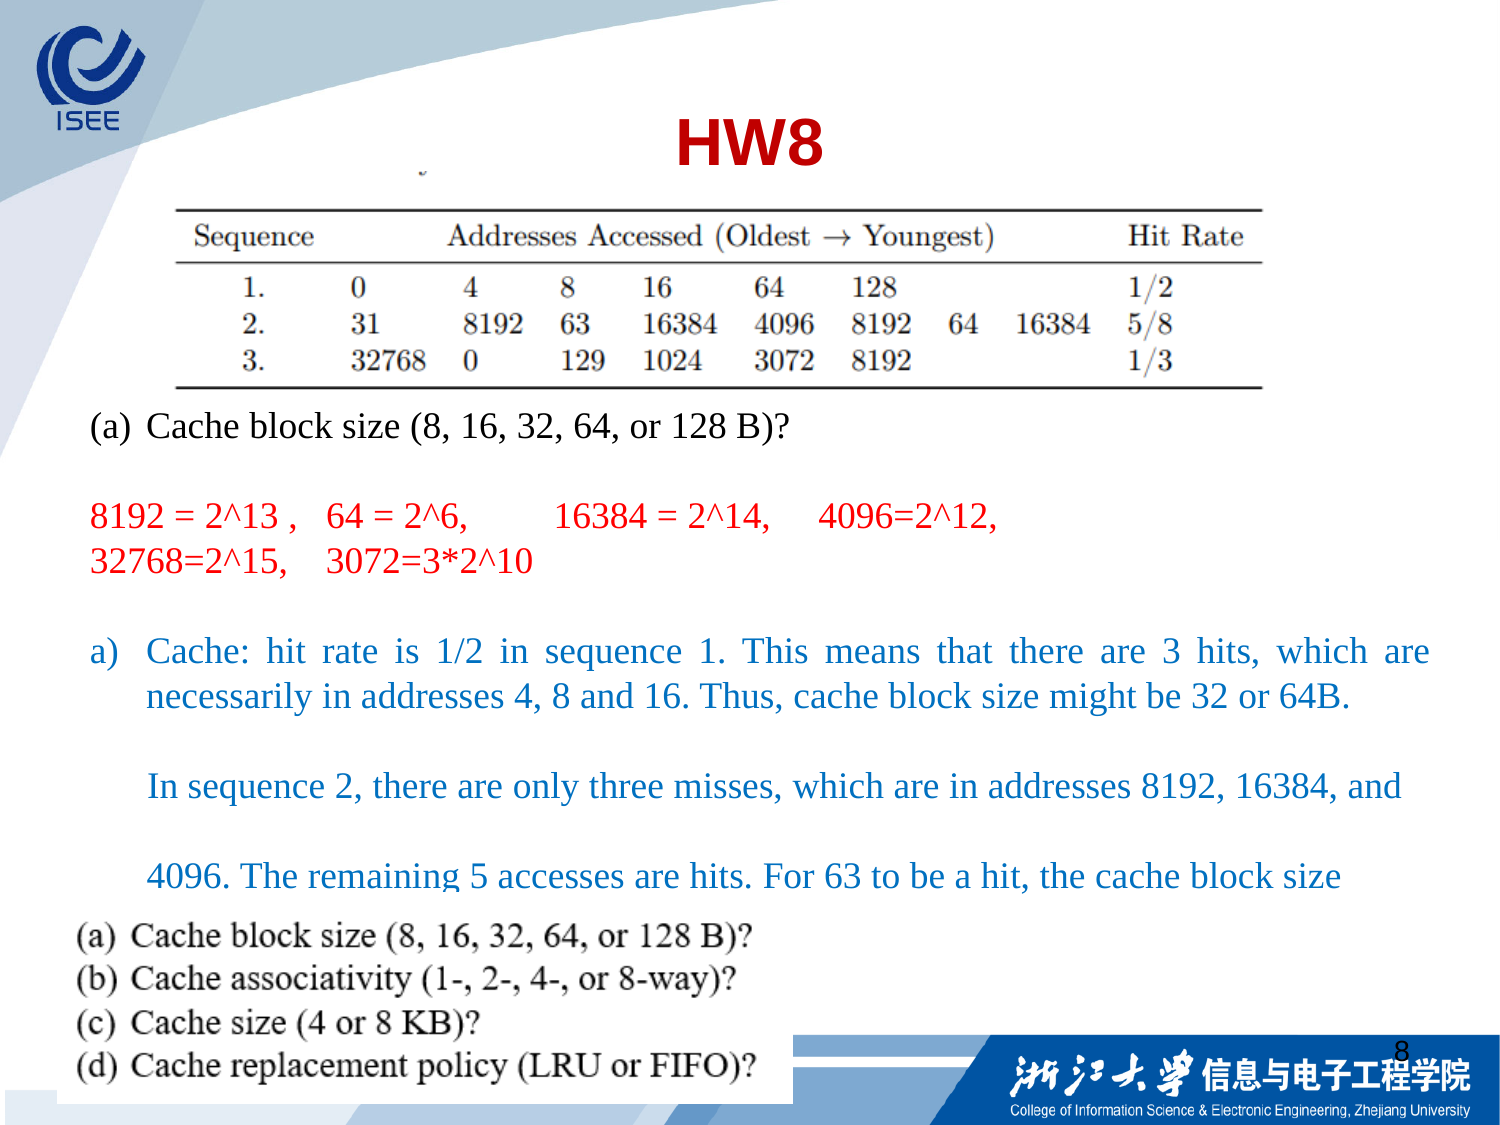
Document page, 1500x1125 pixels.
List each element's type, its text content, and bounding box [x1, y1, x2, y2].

title HW8 [75, 45, 1425, 168]
picture [0, 1, 1500, 540]
picture [134, 171, 1366, 408]
text_box Cache block size (8, 16, 32, 64, or 128 B)? 8192 = 2^13 , 64 = 2^6, 16384 = 2^14, 4096=2^12, 32768=2^15, 3072=3*2^10 Cache: hit rate is 1/2 in sequence 1. This means that there are 3 hits, which are necessarily in addresses 4, 8 and 16. Thus, cache block size might be 32 or 64B. In sequence 2, there are only three misses, which are in addresses 8192, 16384, and 4096. The remaining 5 accesses are hits. For 63 to be a hit, the cache block size should be 64 B. [74, 168, 1447, 949]
picture [5, 892, 1500, 1125]
slide_number 8 [1074, 1024, 1426, 1103]
